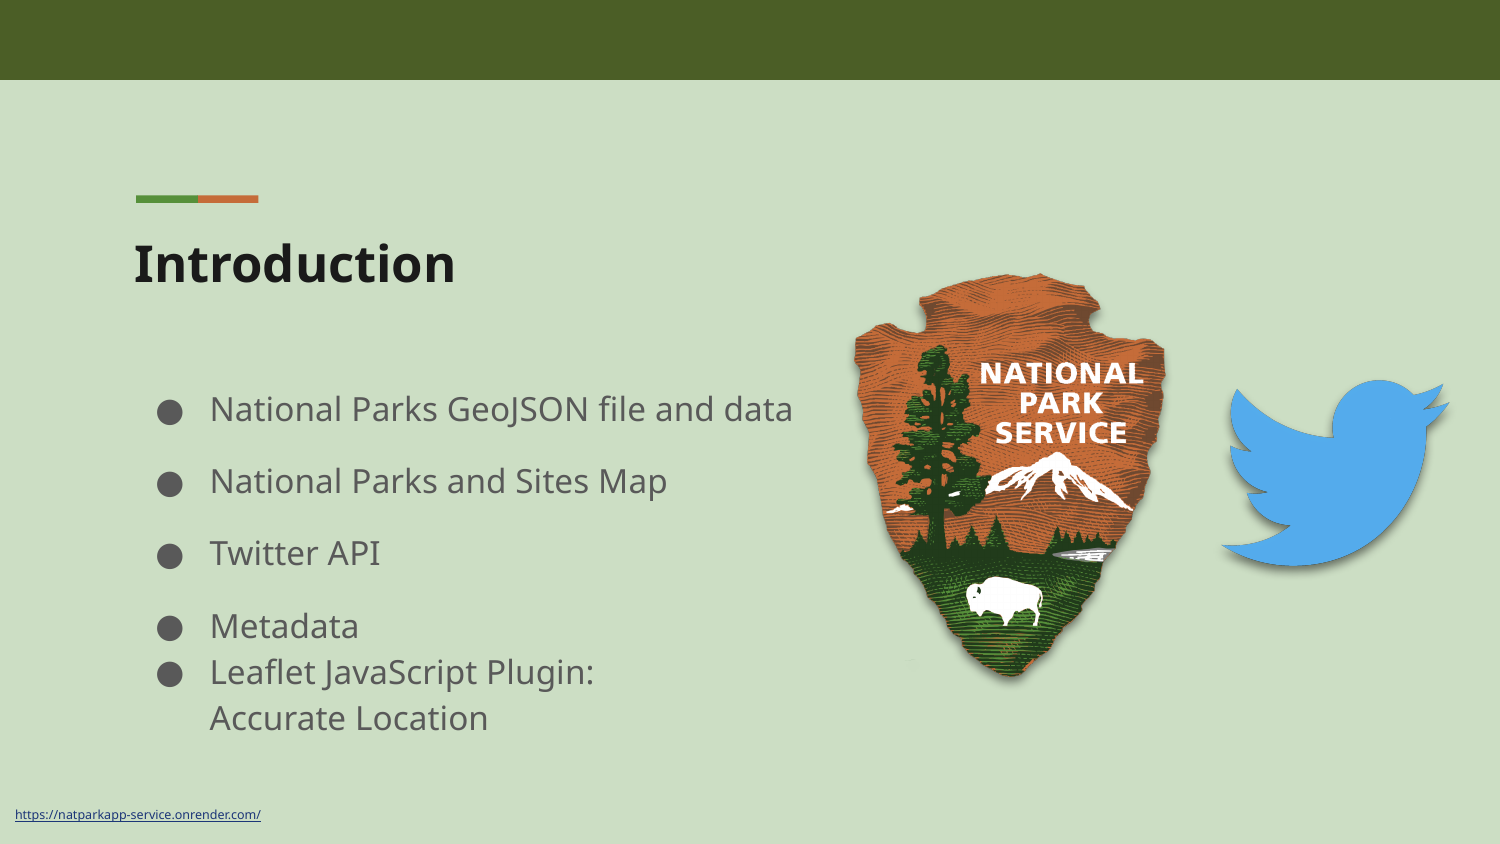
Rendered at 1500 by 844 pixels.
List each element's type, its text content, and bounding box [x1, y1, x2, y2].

picture [854, 272, 1500, 677]
text_box https://natparkapp-service.onrender.com/ [0, 798, 360, 833]
title Introduction [119, 216, 1381, 305]
list National Parks GeoJSON file and data National Parks and Sites Map Twitter API Metadata Leaflet JavaScript Plugin: Accurate Location [119, 341, 1381, 745]
